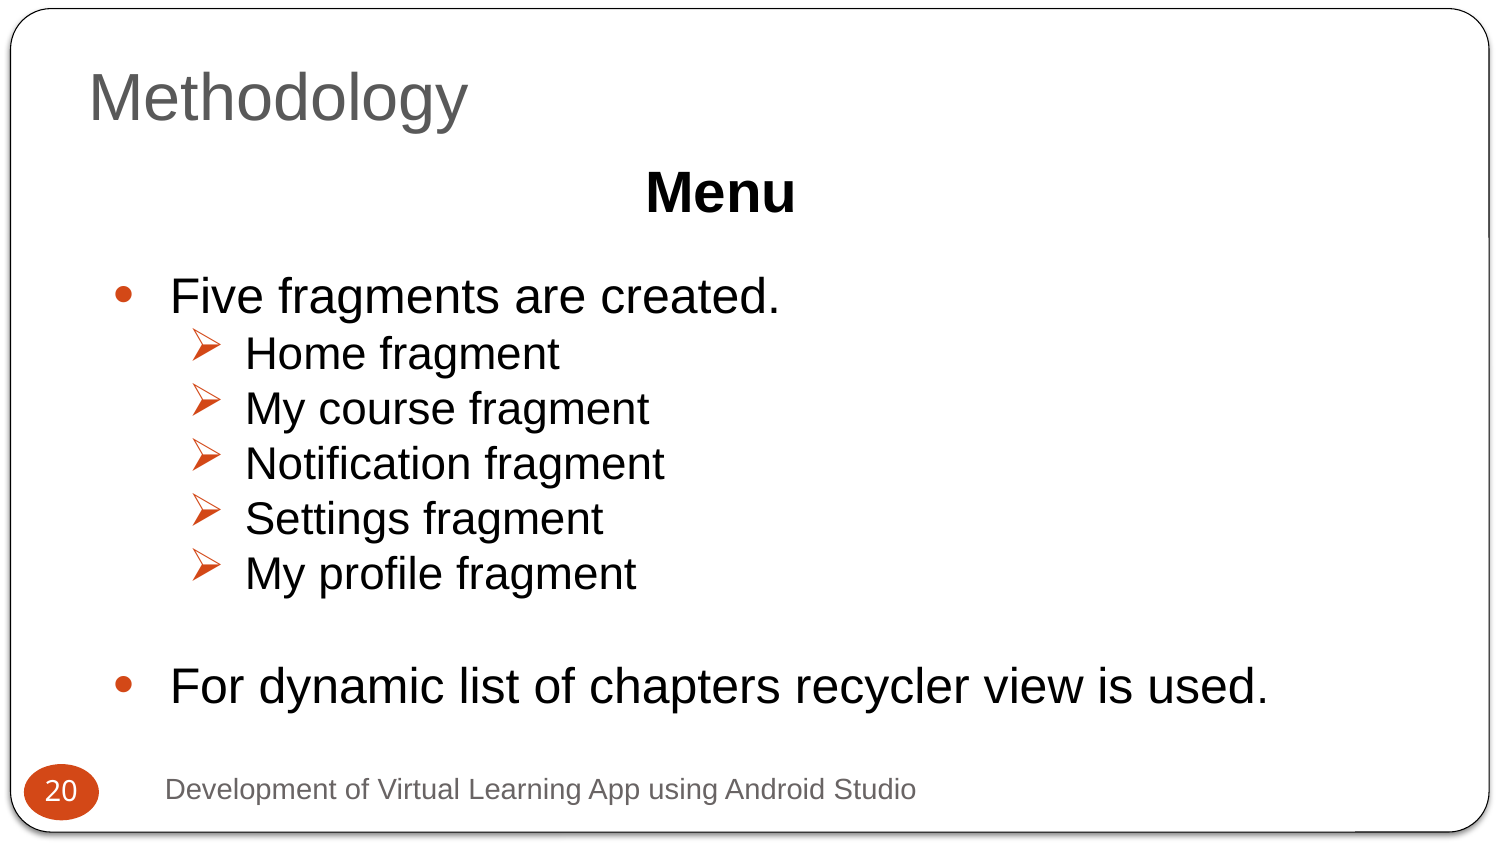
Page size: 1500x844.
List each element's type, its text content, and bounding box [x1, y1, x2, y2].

text_box Menu Five fragments are created. Home fragment My course fragment Notification fragment Settings fragment My profile fragment For dynamic list of chapters recycler view is used. [98, 146, 1377, 844]
slide_number 20 [23, 764, 98, 821]
text_box Methodology [73, 46, 1026, 141]
